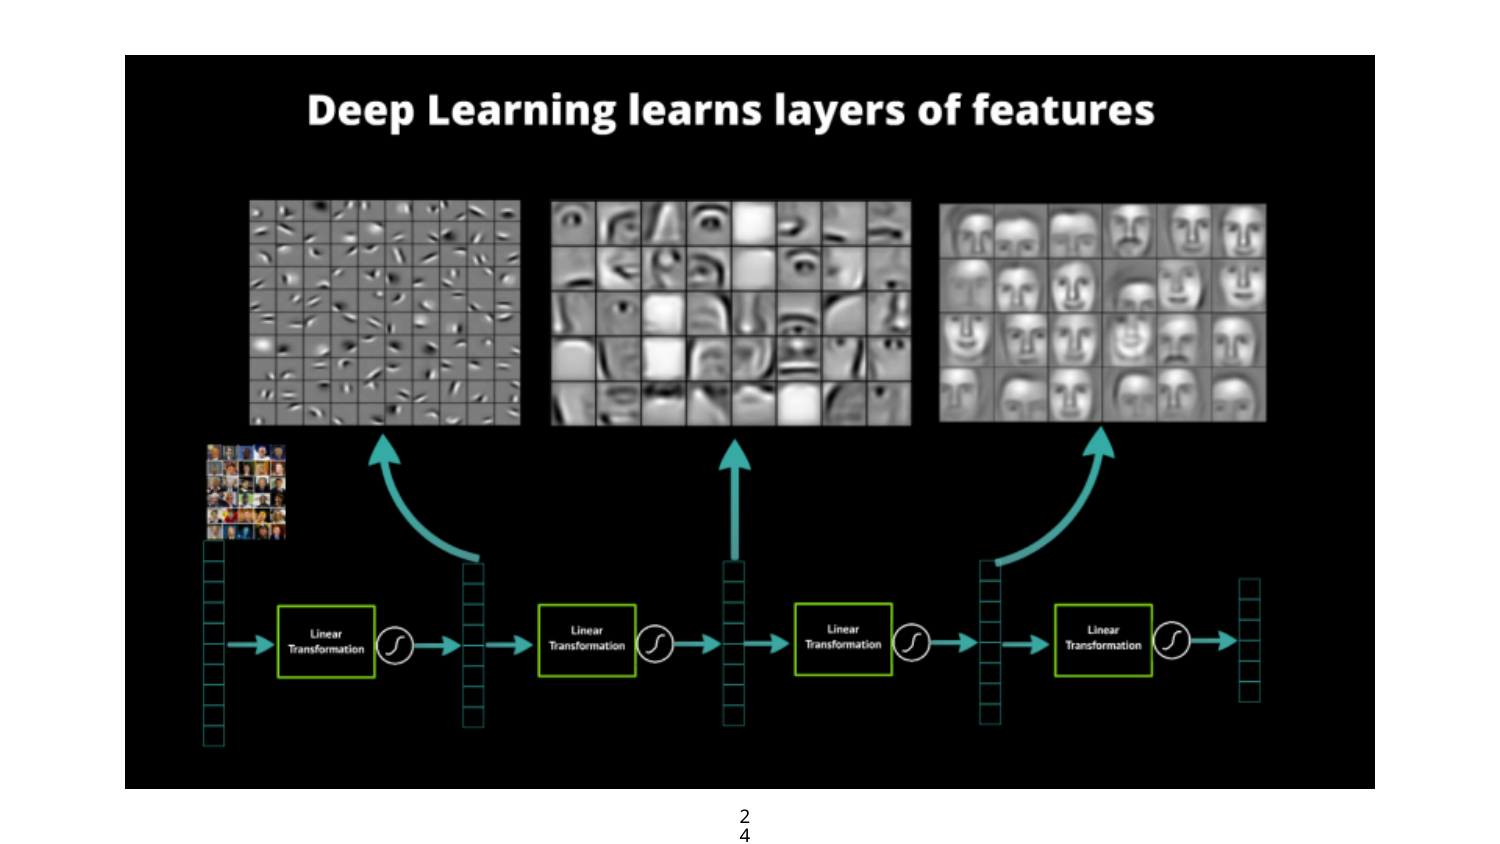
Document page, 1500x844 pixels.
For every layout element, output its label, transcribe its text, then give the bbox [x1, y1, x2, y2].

picture [124, 55, 1376, 789]
slide_number ‹#› [735, 800, 764, 832]
